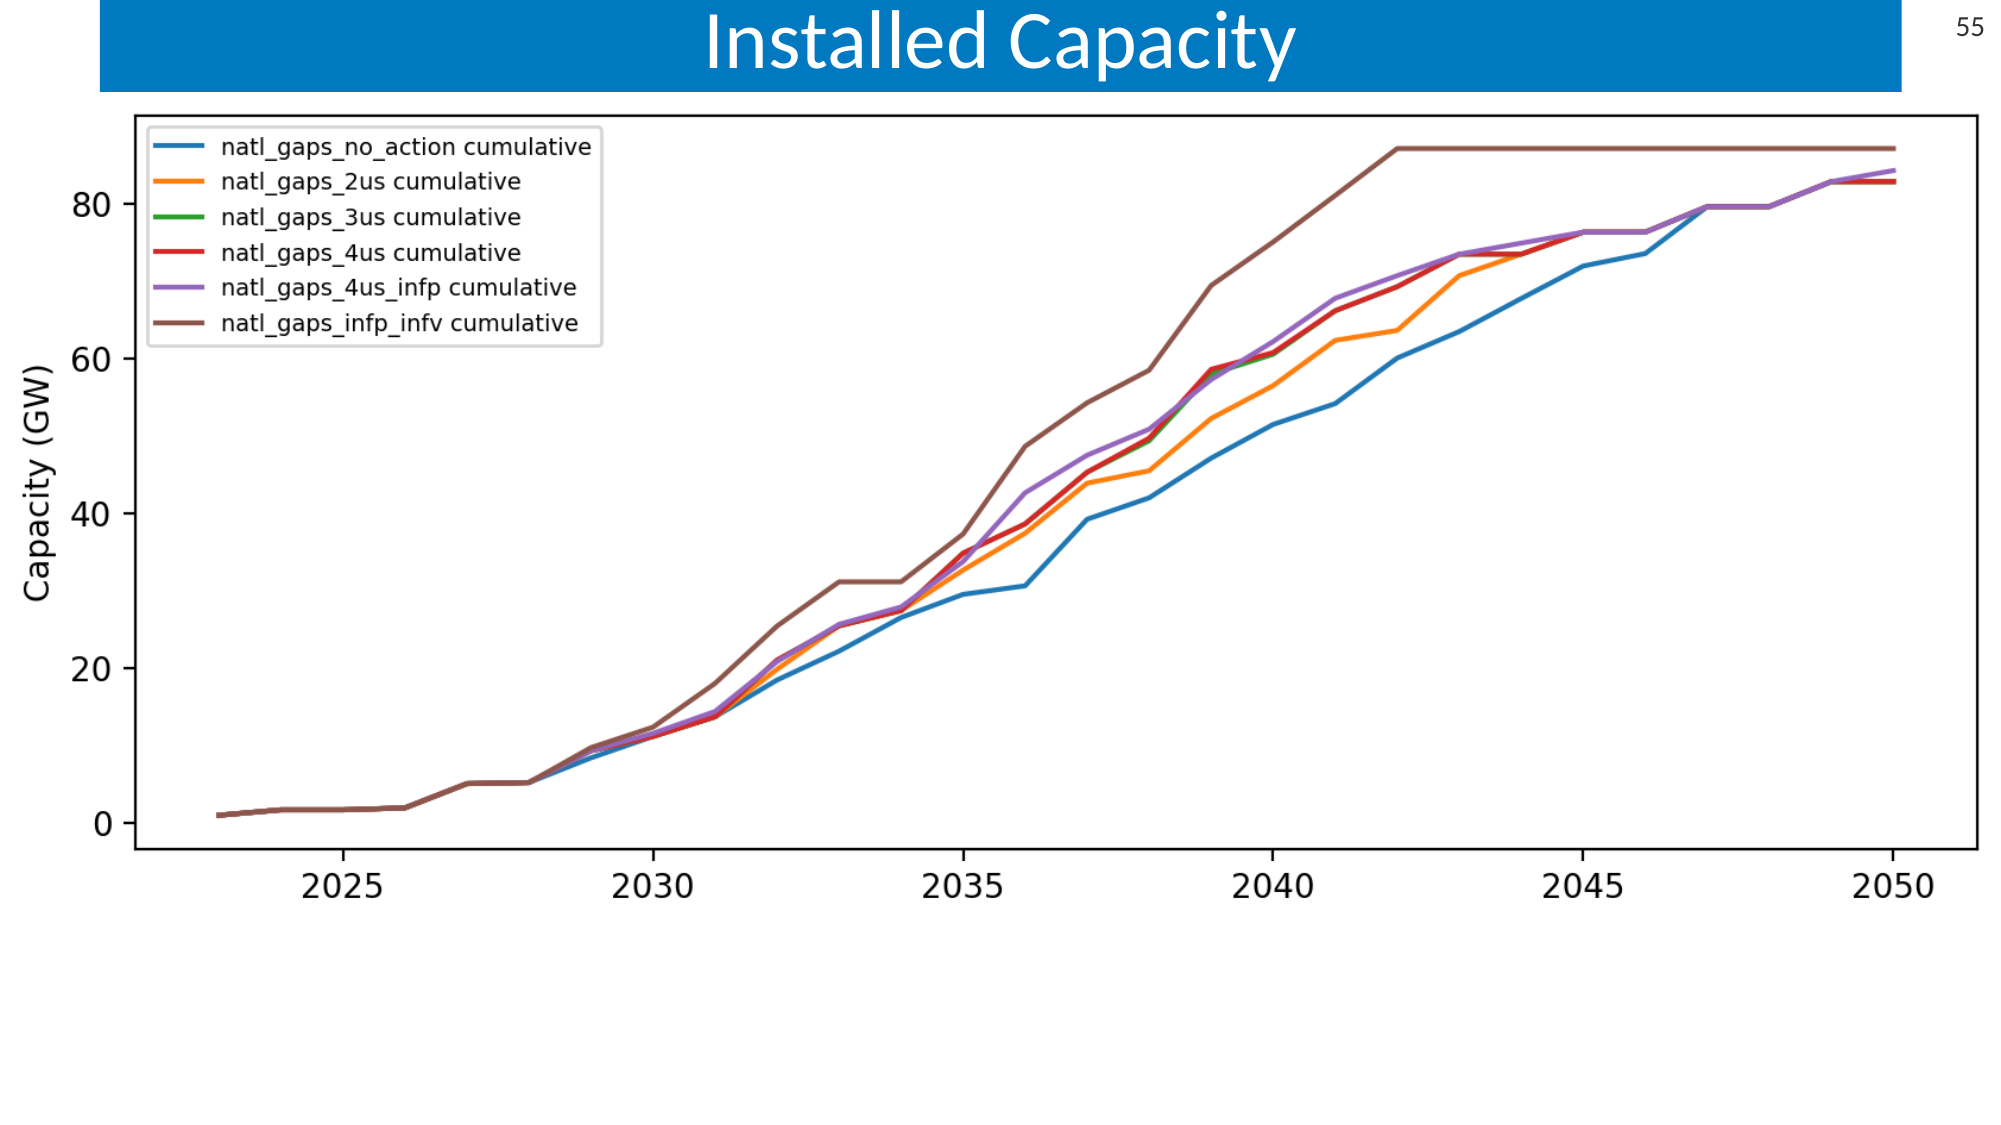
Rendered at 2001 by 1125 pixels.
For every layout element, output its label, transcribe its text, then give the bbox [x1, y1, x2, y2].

title Installed Capacity [99, 0, 1902, 90]
picture [0, 92, 2000, 929]
